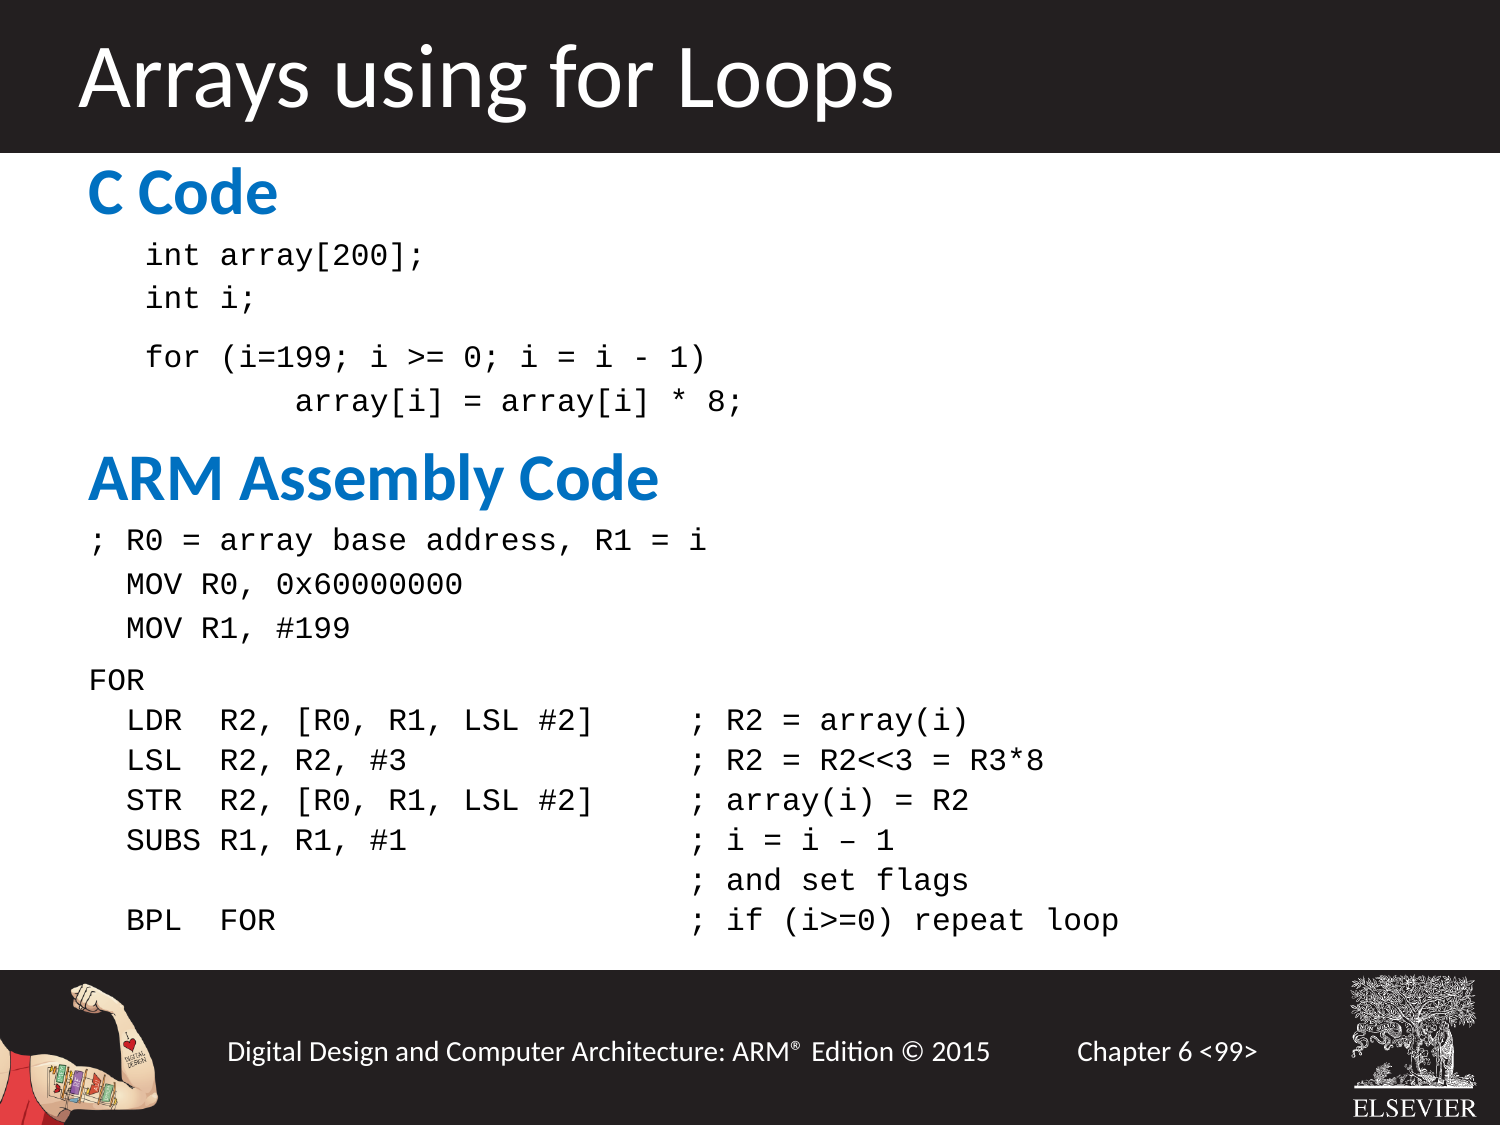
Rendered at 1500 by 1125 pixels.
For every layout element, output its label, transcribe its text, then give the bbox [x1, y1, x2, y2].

picture [1350, 974, 1477, 1117]
text_box Arrays using for Loops [63, 8, 1488, 133]
picture [0, 979, 163, 1125]
text_box [87, 174, 1413, 1025]
list C Code int array[200]; int i; for (i=199; i >= 0; i = i - 1) array[i] = array[i] * 8; ARM Assembly Code ; R0 = array base address, R1 = i MOV R0, 0x60000000 MOV R1, #199 FOR LDR R2, [R0, R1, LSL #2] ; R2 = array(i) LSL R2, R2, #3 ; R2 = R2<<3 = R3*8 STR R2, [R0, R1, LSL #2] ; array(i) = R2 SUBS R1, R1, #1 ; i = i – 1 ; and set flags BPL FOR ; if (i>=0) repeat loop [73, 140, 1362, 991]
